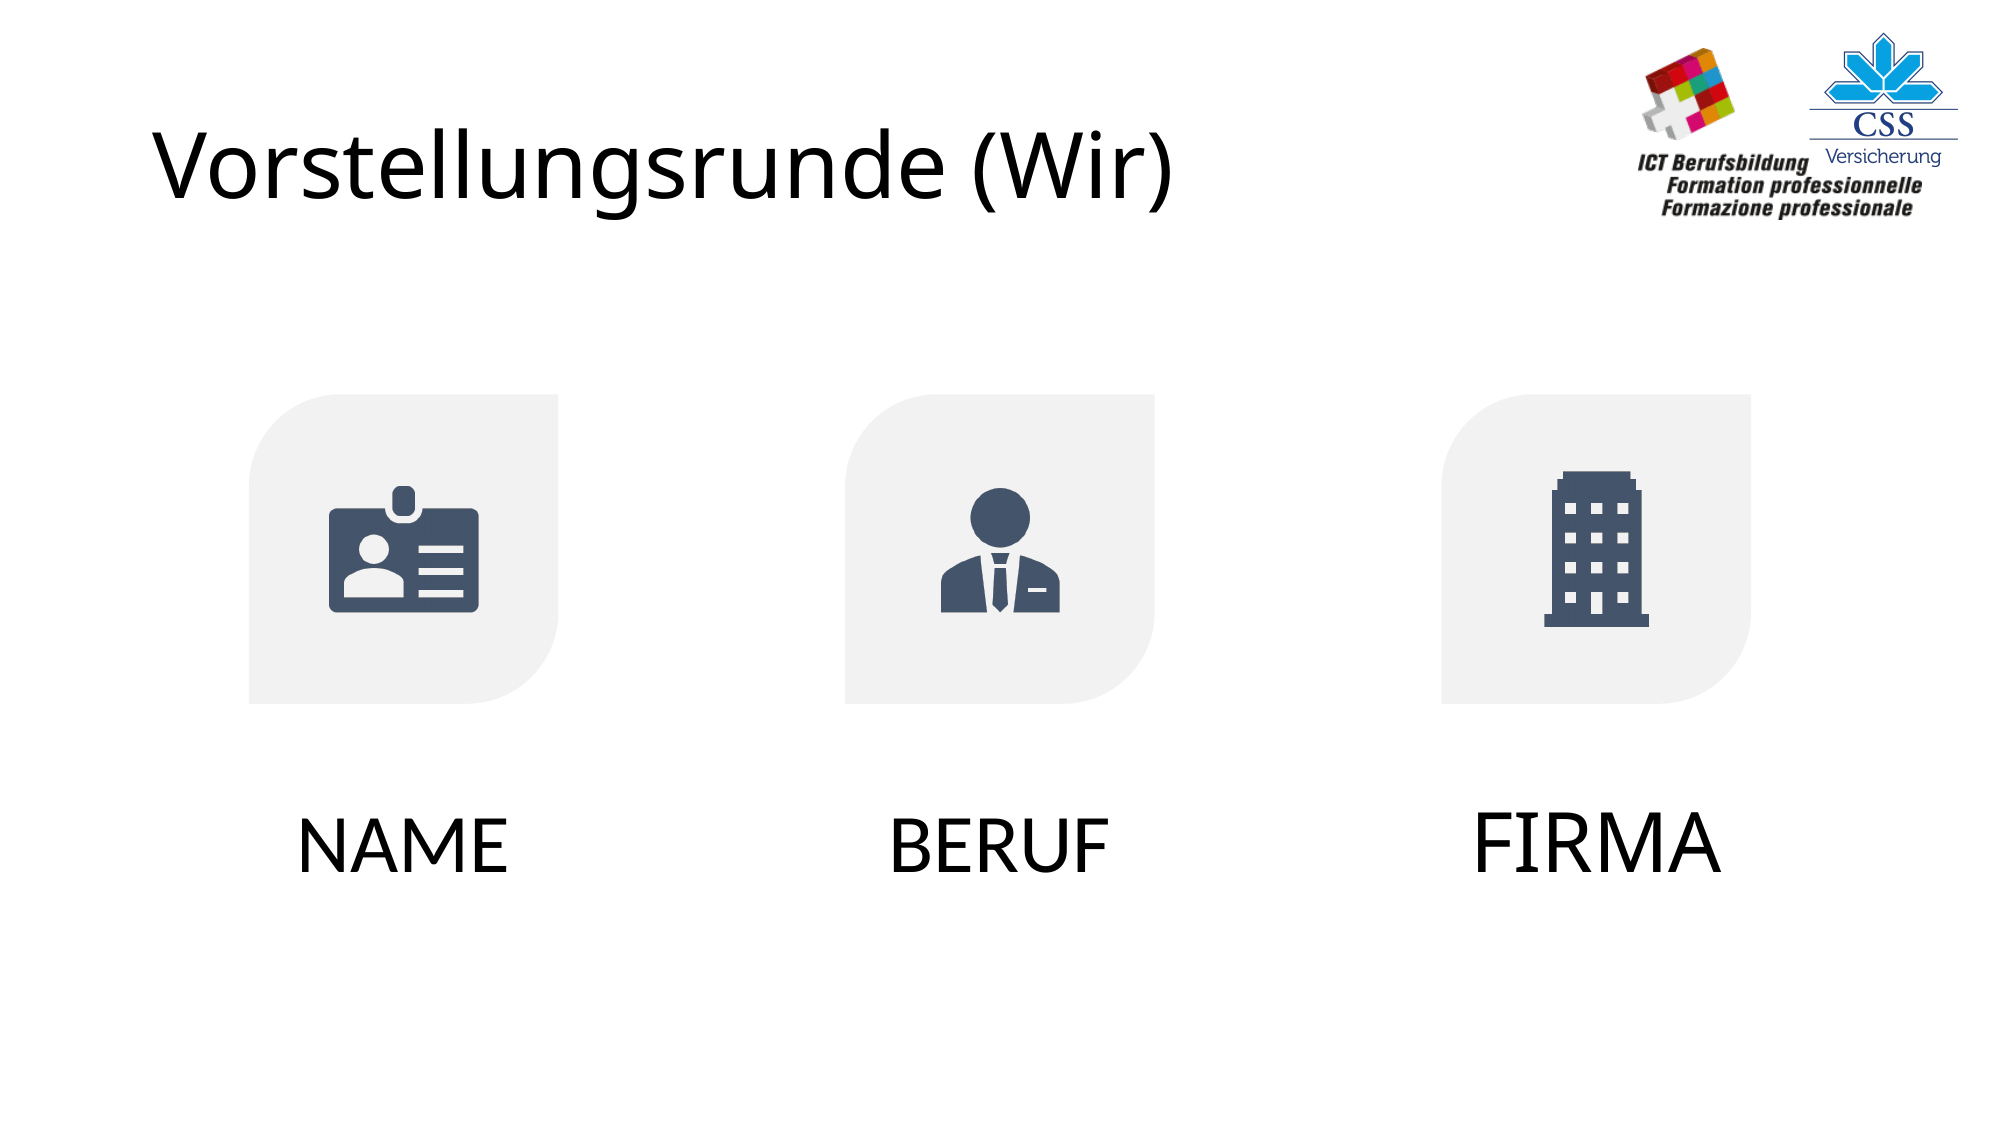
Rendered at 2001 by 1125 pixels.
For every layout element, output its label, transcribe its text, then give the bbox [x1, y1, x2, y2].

picture [1638, 0, 1995, 221]
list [137, 299, 1863, 1014]
title Vorstellungsrunde (Wir) [137, 59, 1863, 278]
